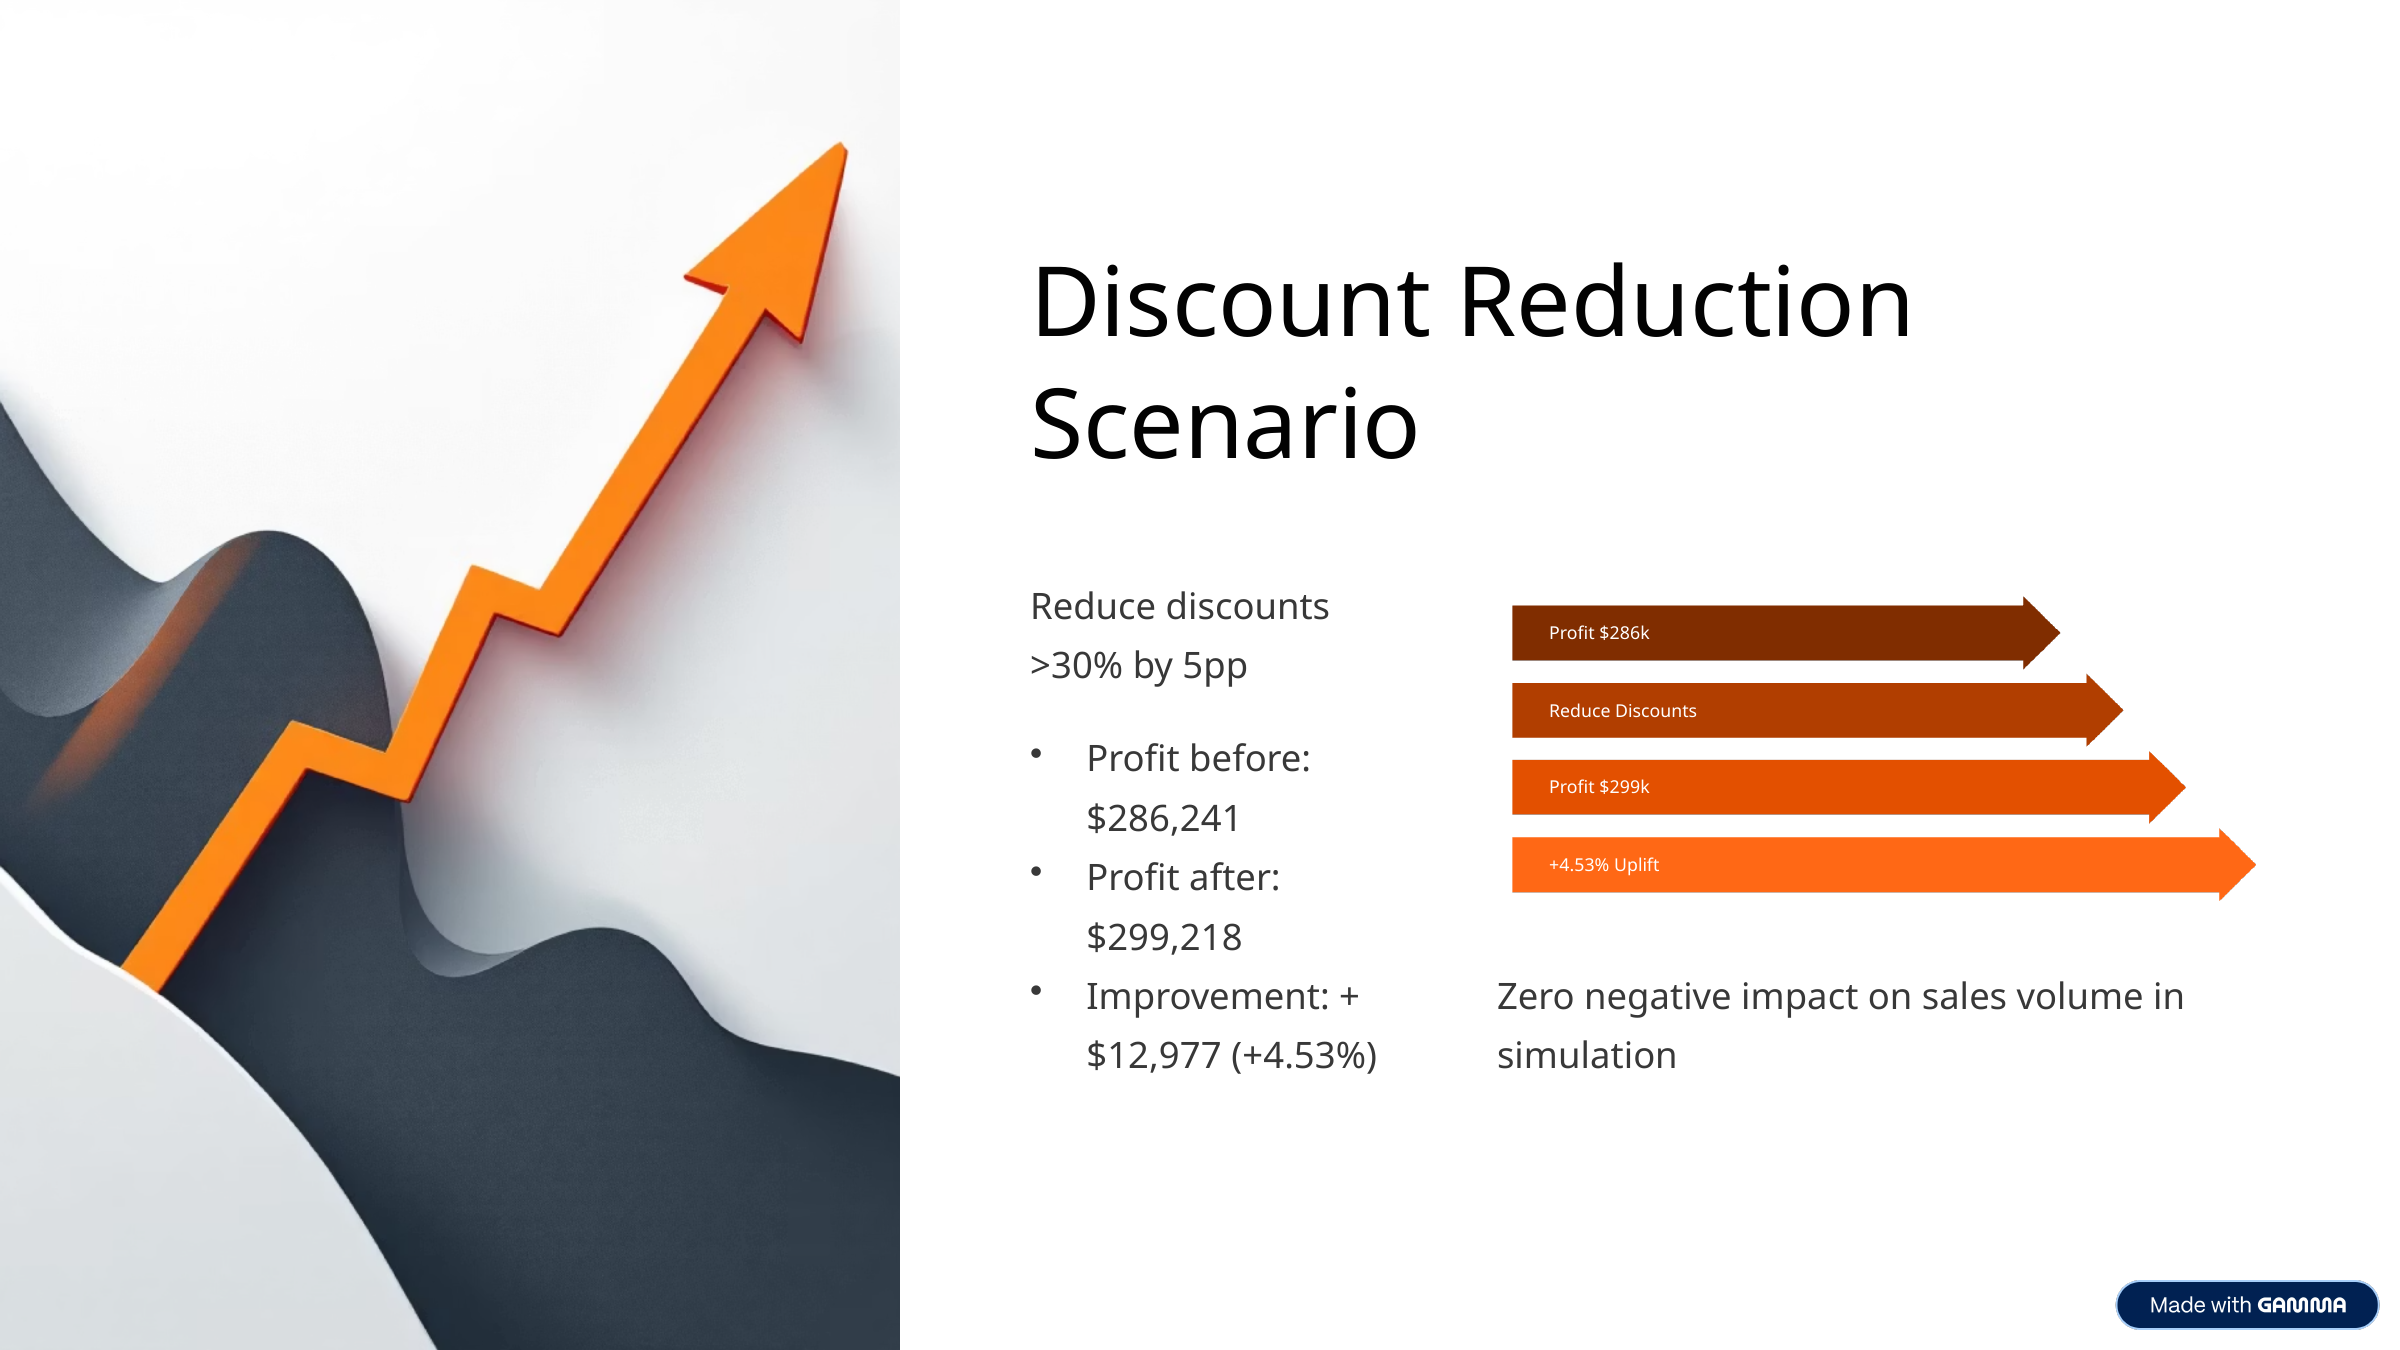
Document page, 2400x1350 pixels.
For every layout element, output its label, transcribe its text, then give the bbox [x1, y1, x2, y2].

text_box Profit before: $286,241 Profit after: $299,218 Improvement: +$12,977 (+4.53%) [1030, 719, 1405, 1104]
text_box Zero negative impact on sales volume in simulation [1497, 957, 2271, 1077]
picture [2106, 1271, 2389, 1339]
text_box Discount Reduction Scenario [1030, 233, 2270, 478]
picture [1497, 581, 2271, 916]
text_box Reduce discounts >30% by 5pp [1030, 567, 1405, 687]
picture [0, 0, 900, 1350]
